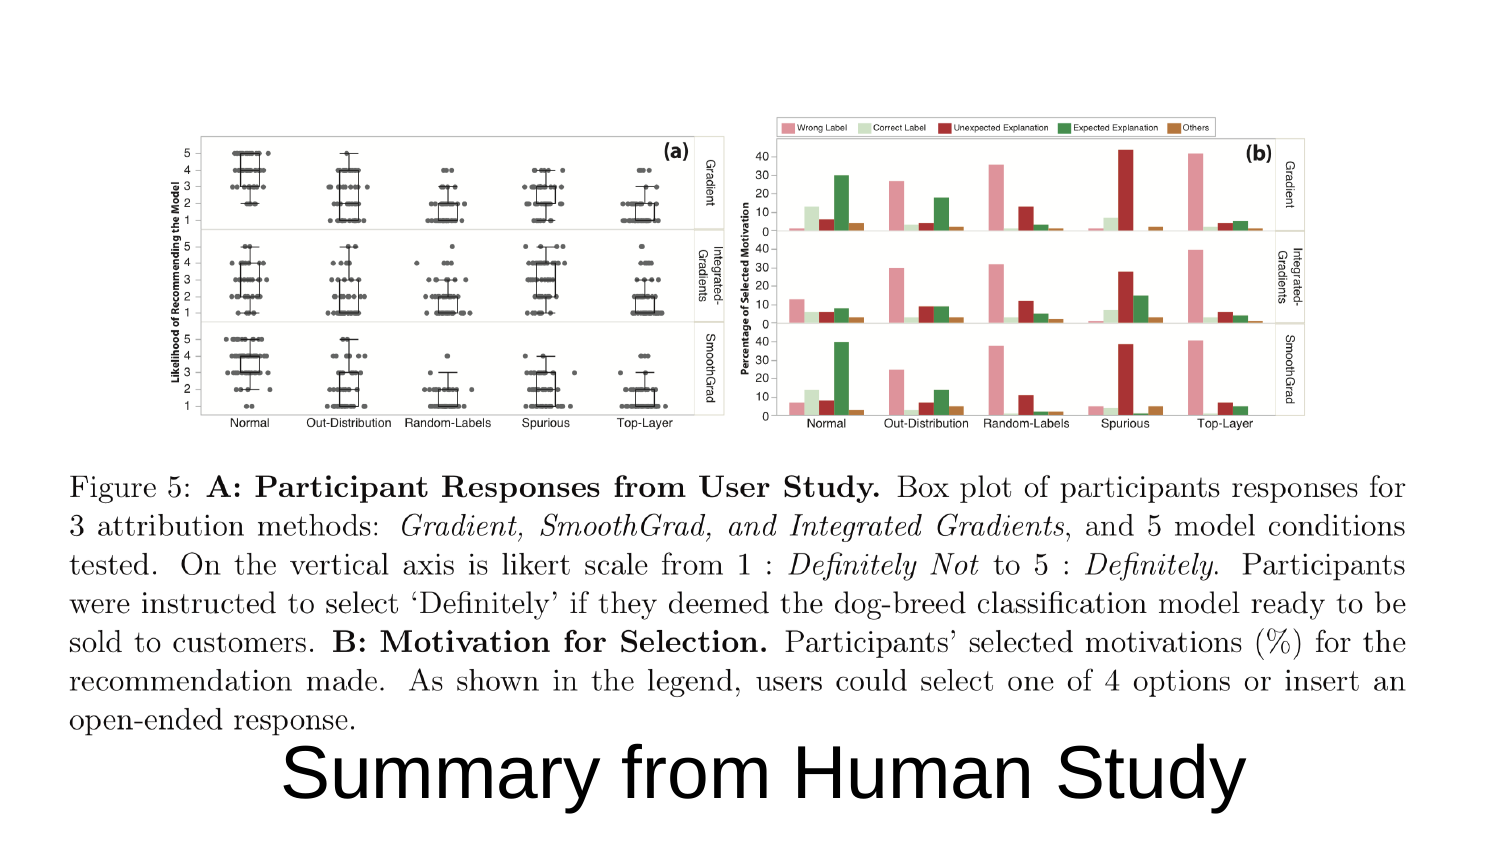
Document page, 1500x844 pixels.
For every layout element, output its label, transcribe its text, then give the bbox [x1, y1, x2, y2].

text_box Summary from Human Study [185, 769, 1363, 844]
picture [0, 82, 1500, 761]
